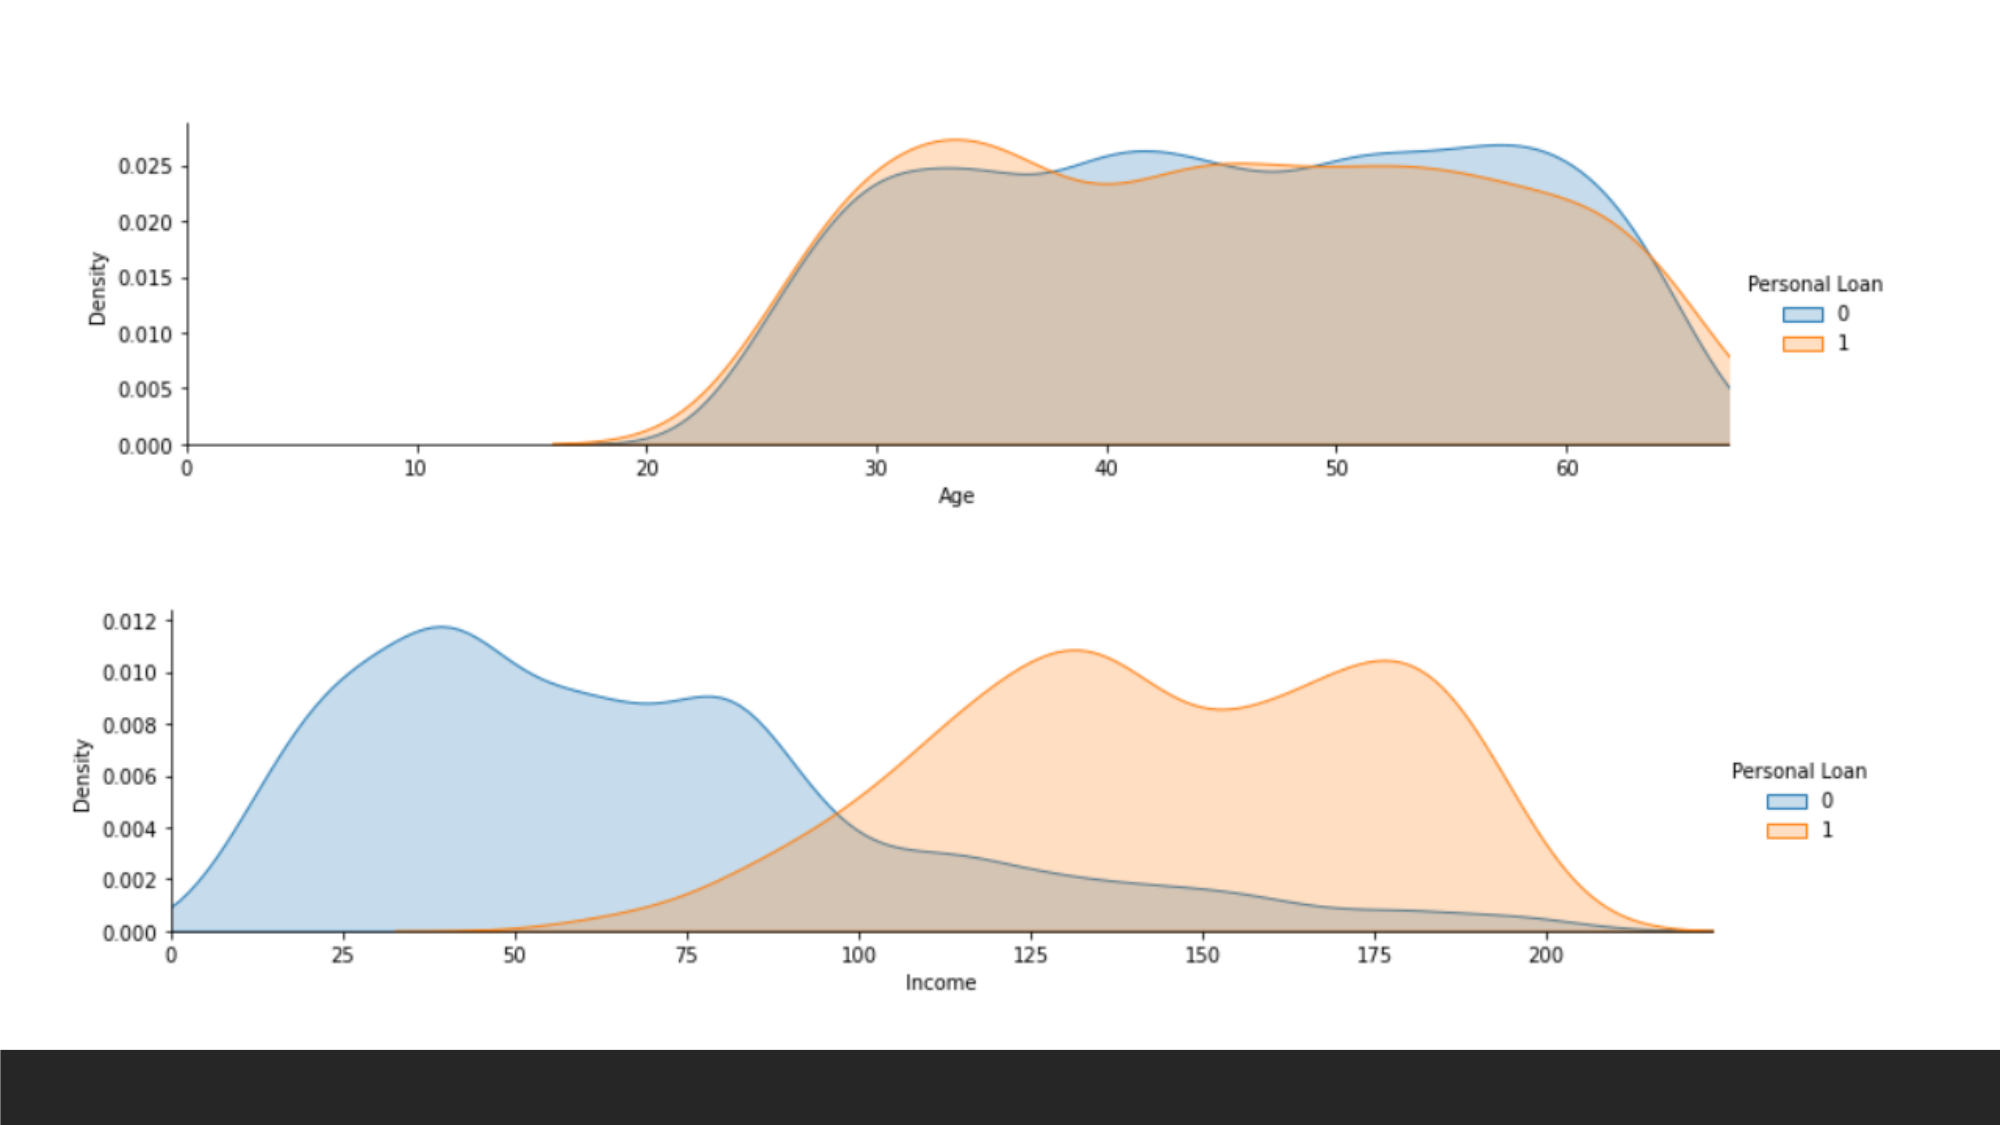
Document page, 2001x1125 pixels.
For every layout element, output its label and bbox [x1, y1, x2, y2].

picture [70, 116, 1905, 530]
picture [70, 599, 1915, 1009]
